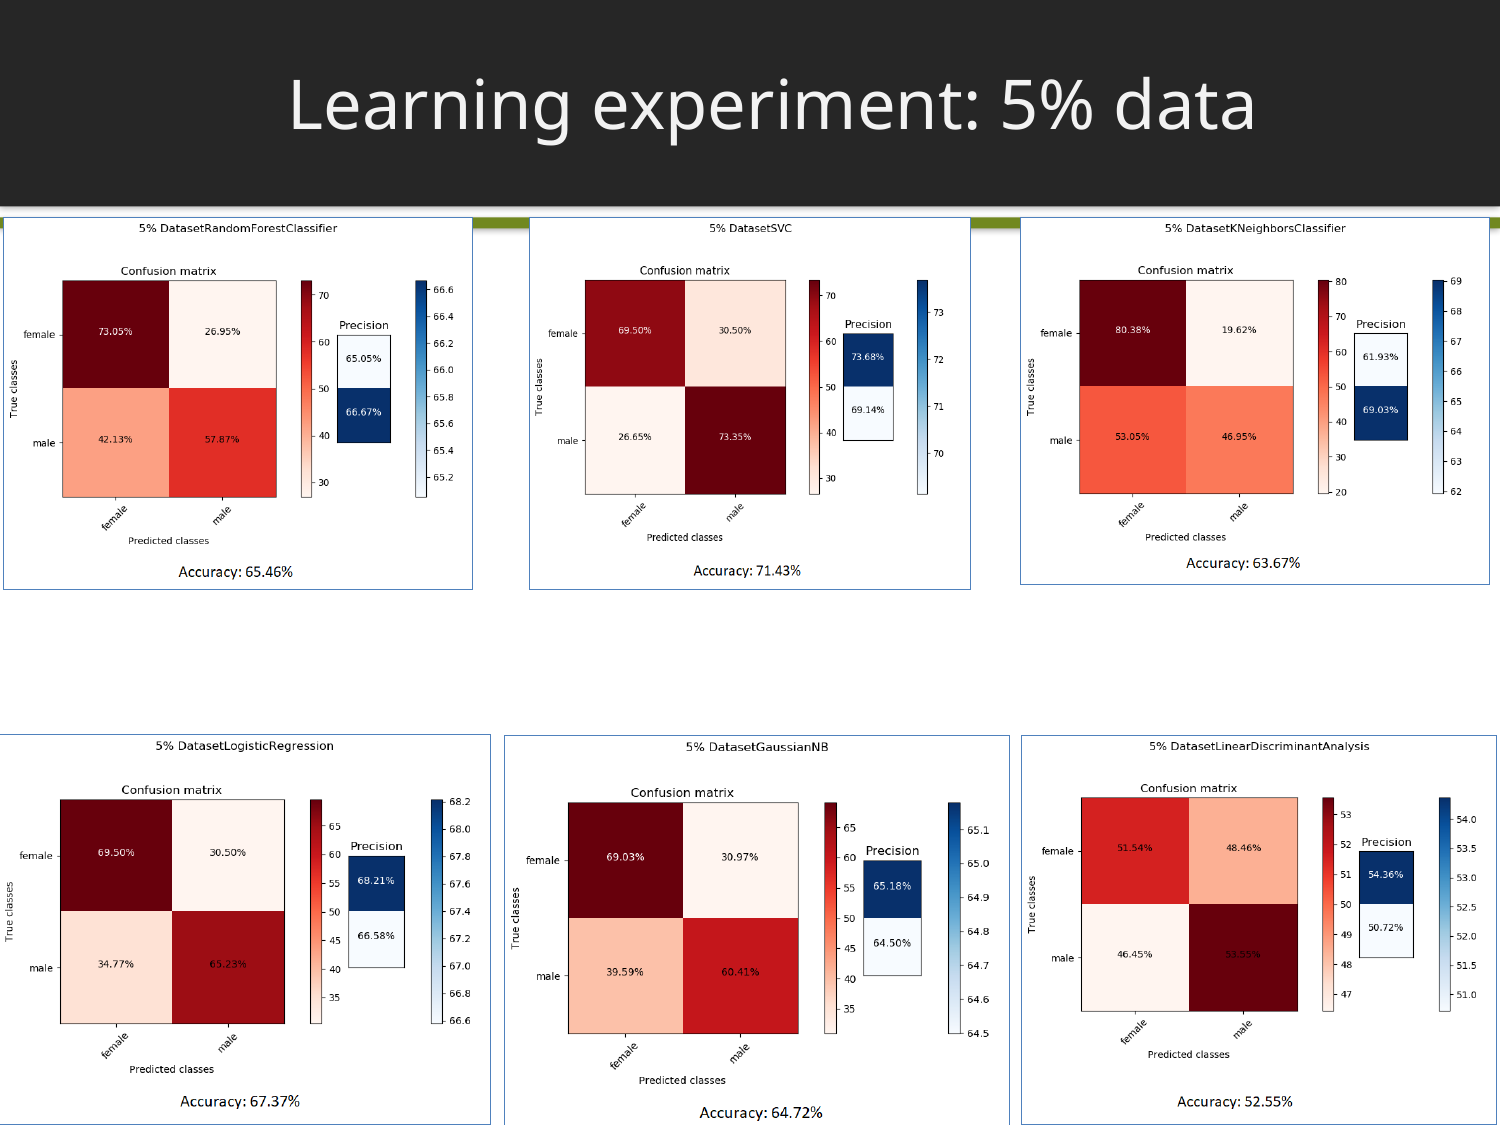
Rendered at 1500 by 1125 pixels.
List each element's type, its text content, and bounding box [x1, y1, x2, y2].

text_box [972, 217, 1018, 229]
text_box Learning experiment: 5% data [158, 52, 1388, 151]
picture [1021, 735, 1497, 1125]
picture [3, 217, 473, 590]
picture [1020, 216, 1490, 586]
picture [504, 735, 1011, 1125]
picture [528, 217, 971, 590]
text_box [475, 217, 526, 229]
picture [0, 733, 491, 1125]
text_box [1490, 217, 1500, 229]
text_box [0, 0, 1500, 207]
